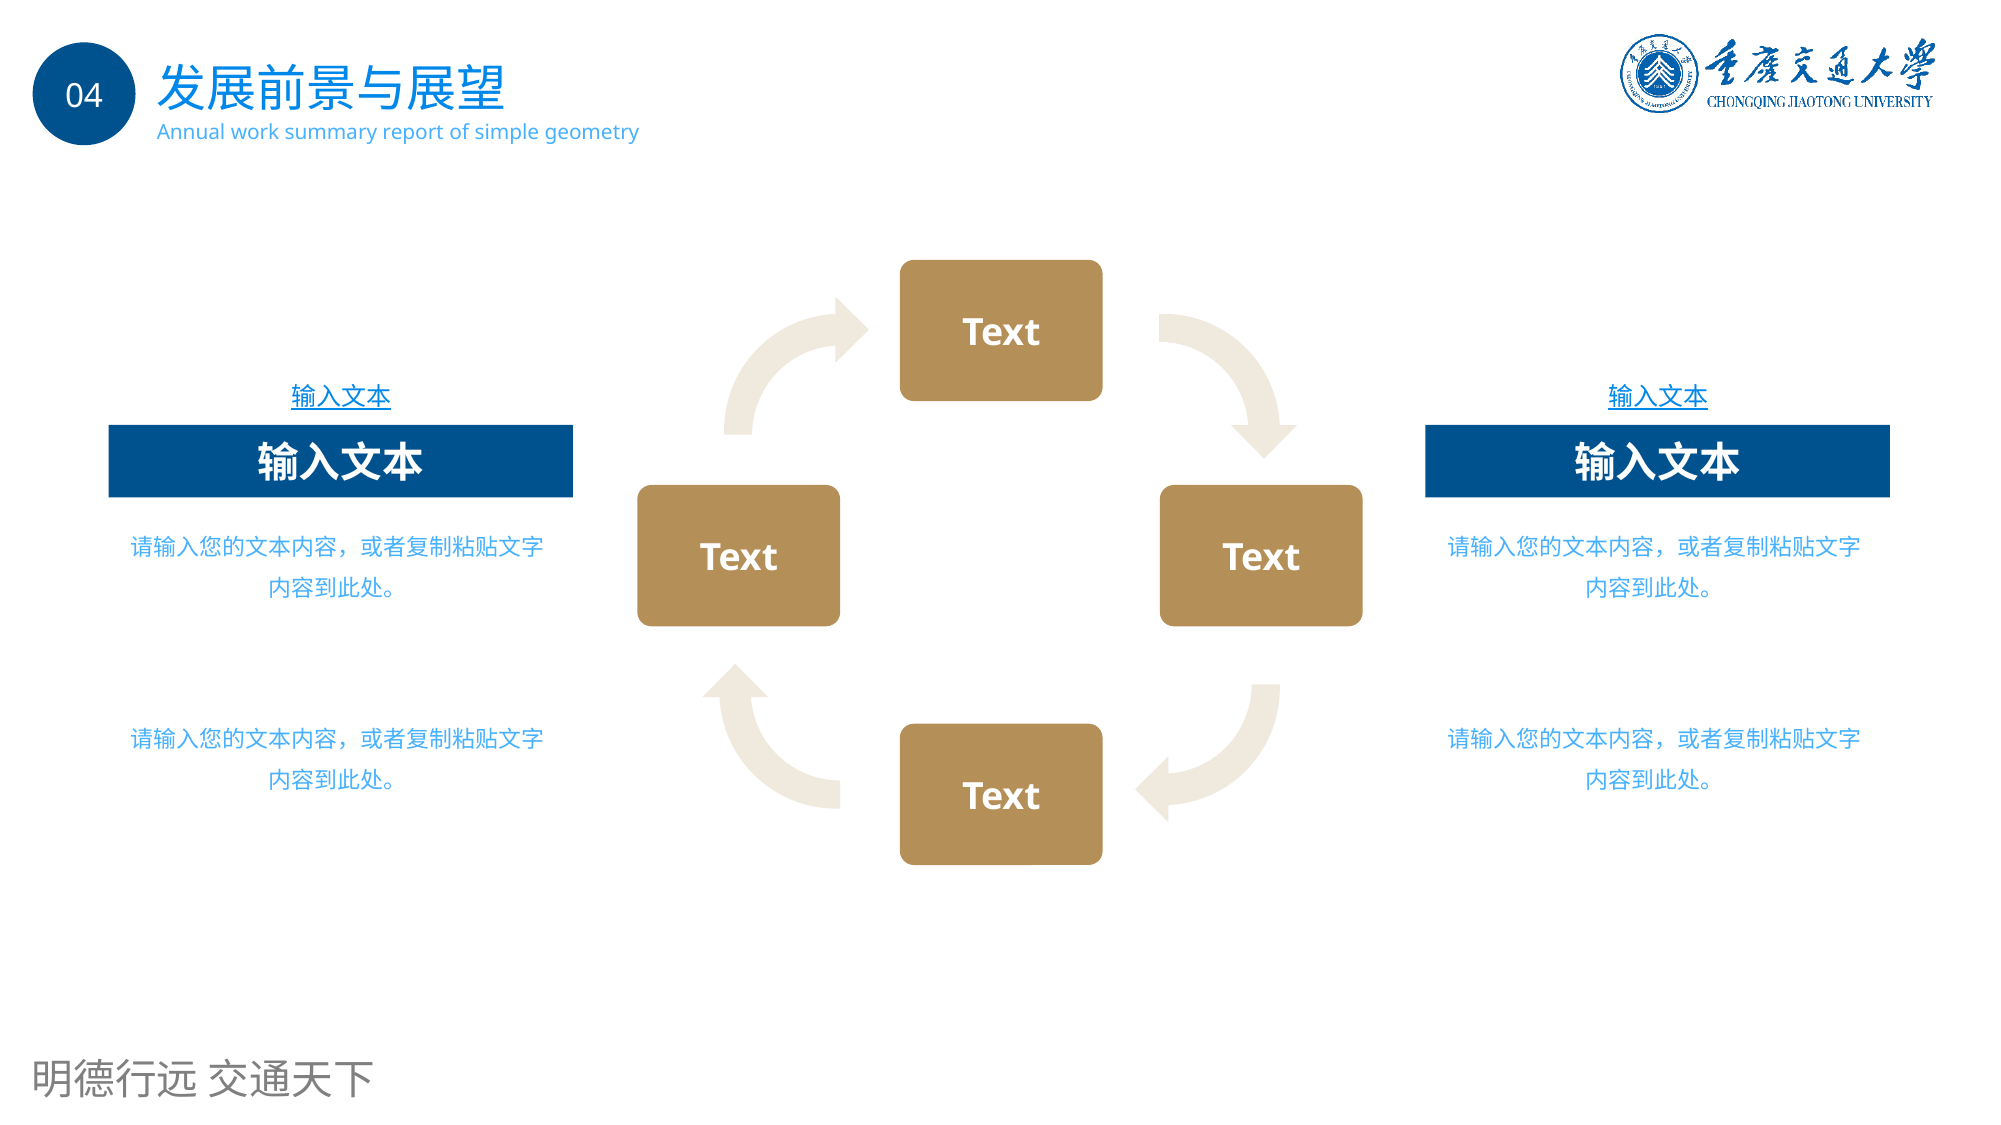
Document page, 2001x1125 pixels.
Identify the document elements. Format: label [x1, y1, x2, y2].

text_box [104, 259, 1890, 866]
picture [1620, 34, 1935, 113]
text_box [32, 42, 748, 150]
